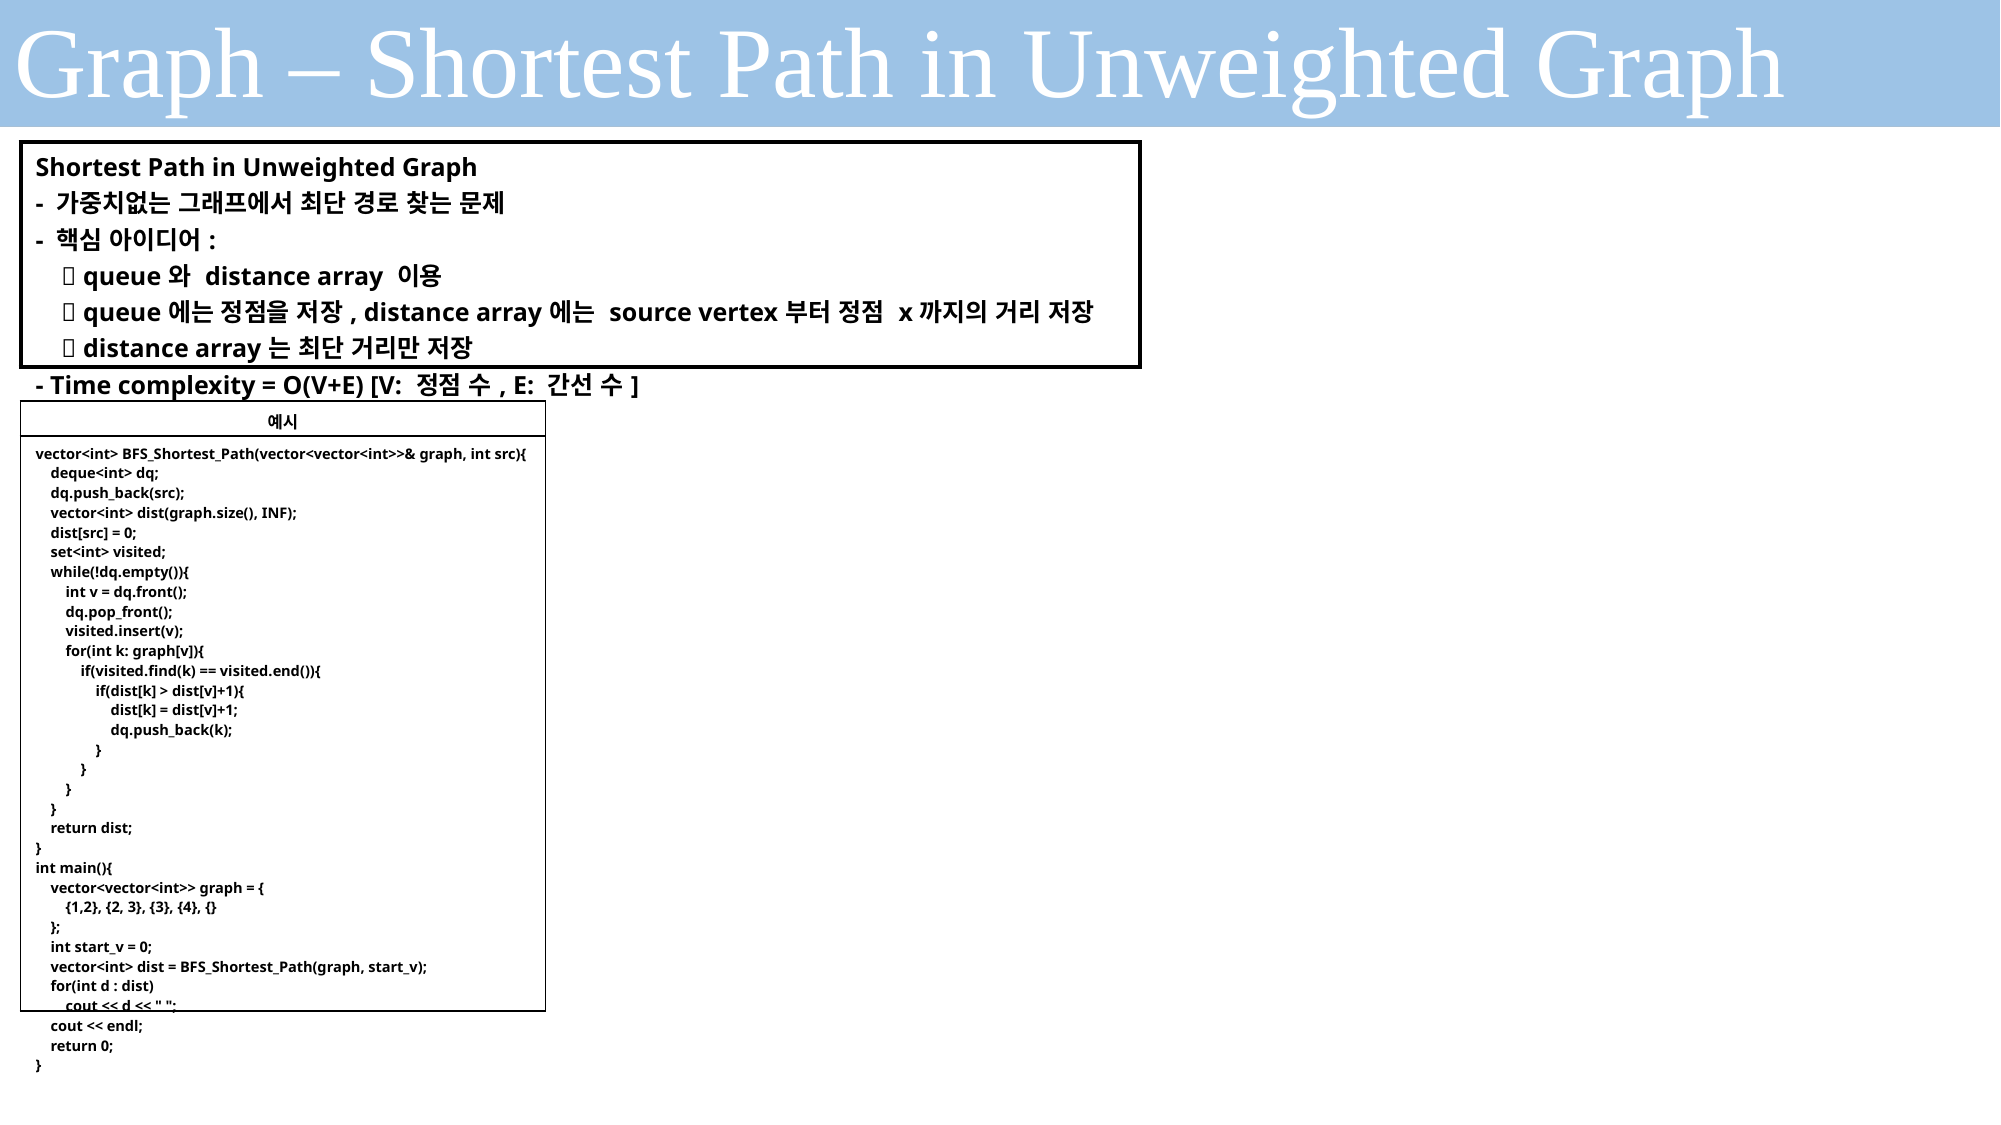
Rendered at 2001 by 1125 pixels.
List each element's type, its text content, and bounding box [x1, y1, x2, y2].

text_box Graph – Shortest Path in Unweighted Graph [0, 0, 1867, 126]
text_box [0, 0, 2000, 128]
table_header 예시 [21, 402, 545, 435]
table_cell vector<int> BFS_Shortest_Path(vector<vector<int>>& graph, int src){ deque<int> dq; dq.push_back(src); vector<int> dist(graph.size(), INF); dist[src] = 0; set<int> visited; while(!dq.empty()){ int v = dq.front(); dq.pop_front(); visited.insert(v); for(int k: graph[v]){ if(visited.find(k) == visited.end()){ if(dist[k] > dist[v]+1){ dist[k] = dist[v]+1; dq.push_back(k); } } } } return dist; } int main(){ vector<vector<int>> graph = { {1,2}, {2, 3}, {3}, {4}, {} }; int start_v = 0; vector<int> dist = BFS_Shortest_Path(graph, start_v); for(int d : dist) cout << d << " "; cout << endl; return 0; } [21, 437, 545, 1010]
table_header Shortest Path in Unweighted Graph - 가중치없는 그래프에서 최단 경로 찾는 문제 - 핵심 아이디어:  queue와 distance array 이용  queue에는 정점을 저장, distance array에는 source vertex부터 정점 x까지의 거리 저장  distance array는 최단 거리만 저장 - Time complexity = O(V+E) [V: 정점 수, E: 간선 수] [23, 144, 1138, 365]
